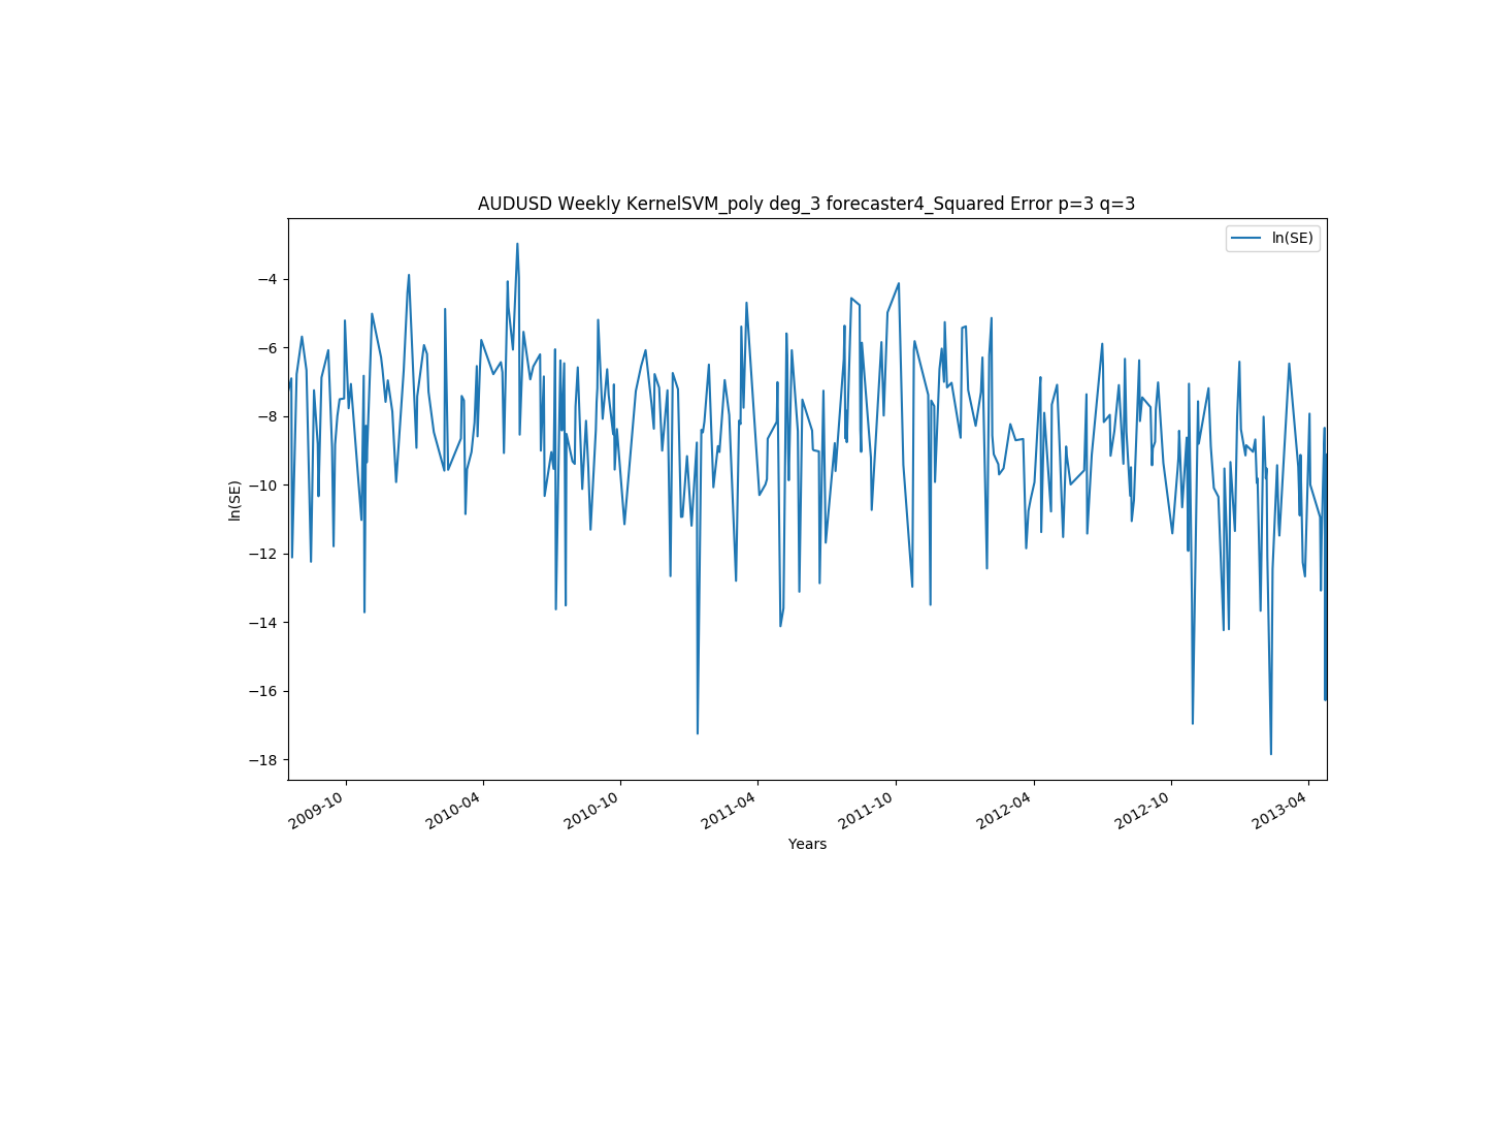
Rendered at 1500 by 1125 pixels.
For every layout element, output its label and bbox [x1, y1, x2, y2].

picture [119, 119, 1461, 946]
